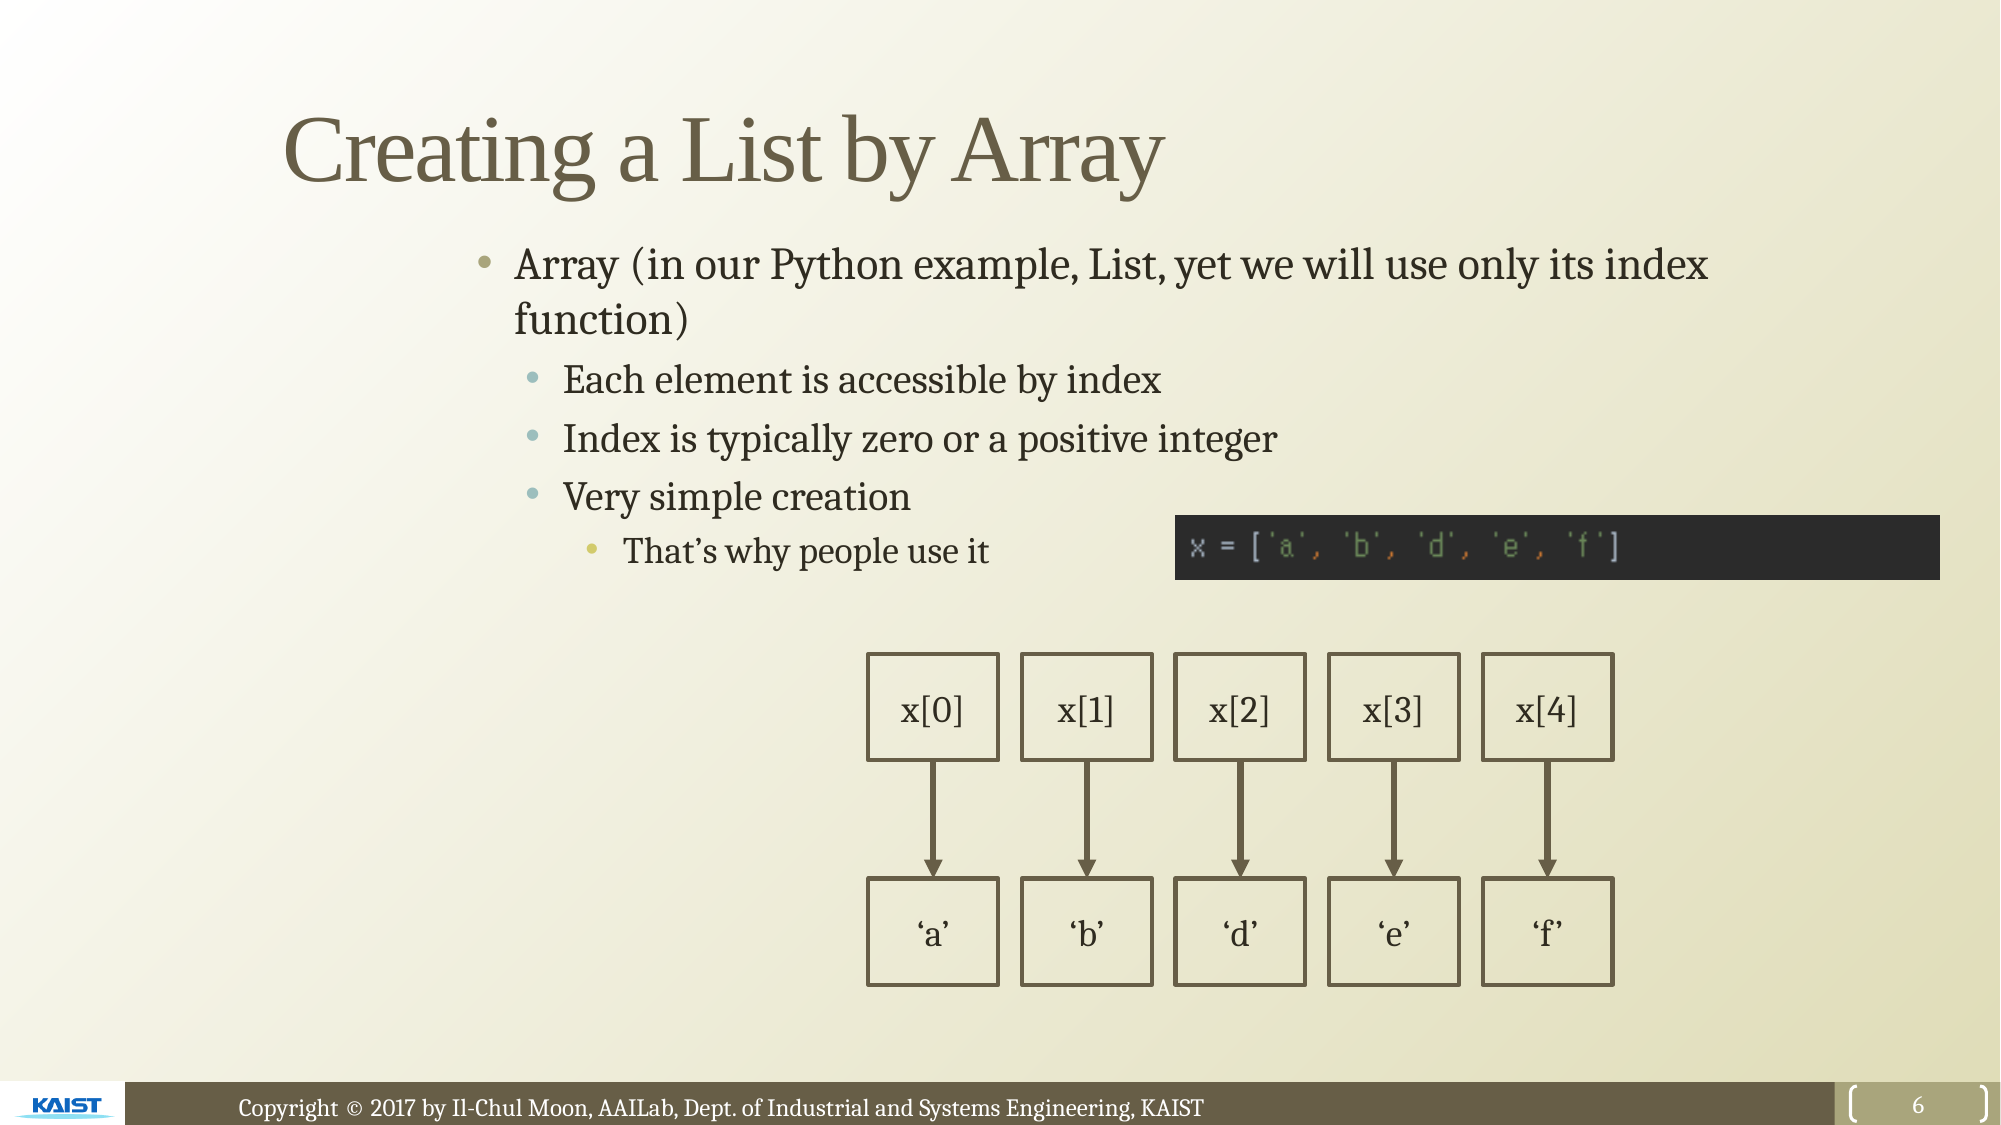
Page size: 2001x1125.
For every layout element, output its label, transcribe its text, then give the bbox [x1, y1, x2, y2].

text_box ‘b’ [1020, 876, 1154, 987]
text_box x[3] [1327, 652, 1461, 762]
text_box x[4] [1481, 652, 1615, 762]
text_box x[2] [1173, 652, 1307, 762]
text_box x[1] [1020, 652, 1154, 762]
text_box ‘d’ [1173, 876, 1307, 987]
picture [1175, 514, 1941, 581]
title Creating a List by Array [267, 63, 1967, 223]
text_box ‘a’ [866, 876, 1000, 987]
slide_number 6 [1848, 1084, 1988, 1123]
text_box ‘f’ [1481, 876, 1615, 987]
text_box ‘e’ [1327, 876, 1461, 987]
list Array (in our Python example, List, yet we will use only its index function) Each element is accessible by index Index is typically zero or a positive integer Very simple creation That’s why people use it [442, 226, 1827, 621]
picture [0, 1081, 125, 1125]
text_box x[0] [866, 652, 1000, 762]
